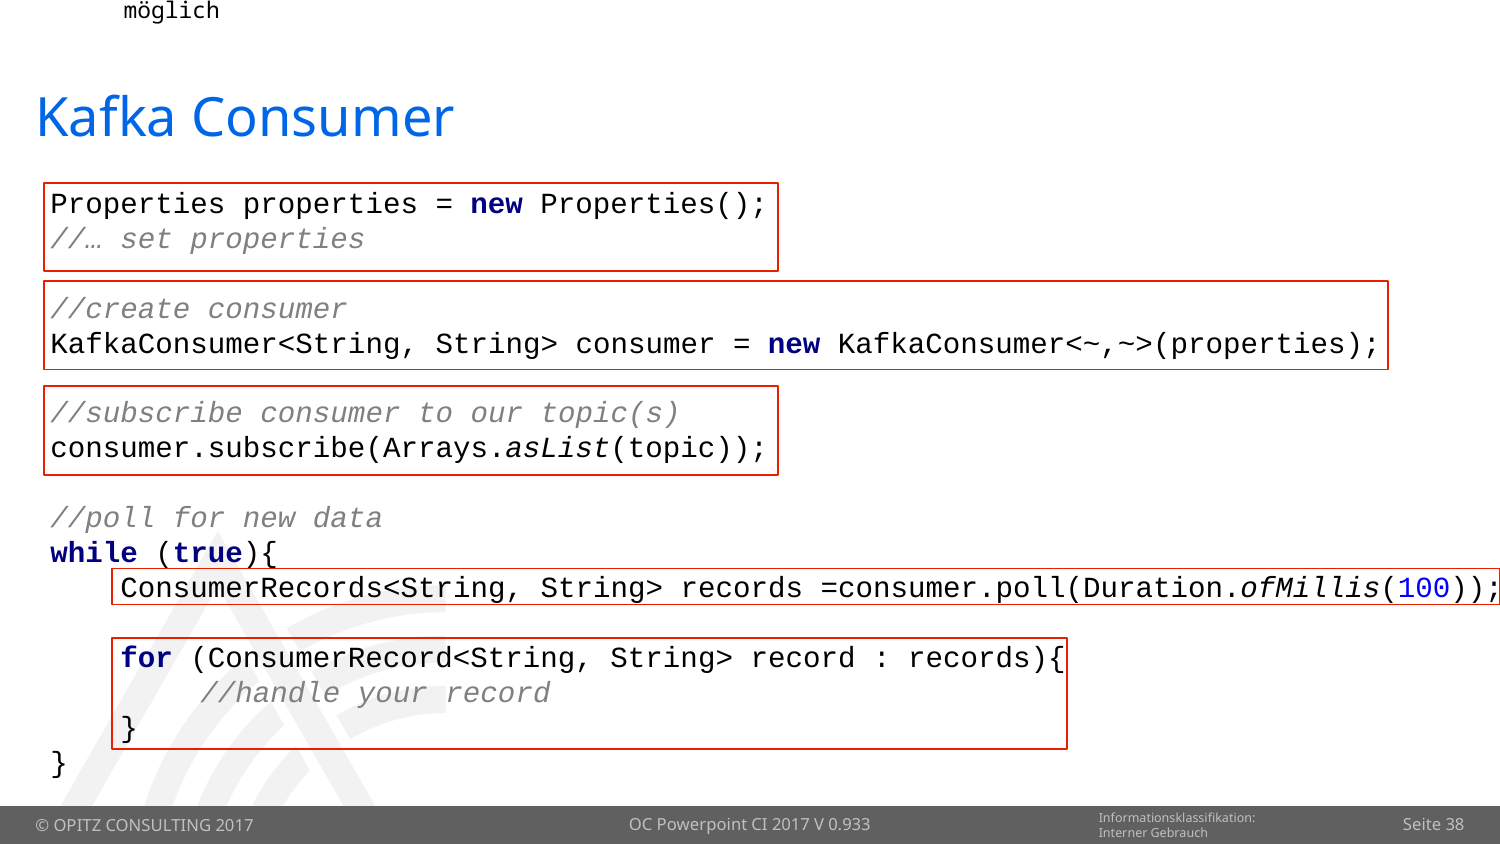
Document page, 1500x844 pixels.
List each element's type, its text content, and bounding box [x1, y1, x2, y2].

title Kafka Consumer [35, 14, 1465, 148]
footer OC Powerpoint CI 2017 V 0.933 [496, 806, 1004, 844]
text_box [111, 568, 1500, 605]
text_box [43, 385, 779, 476]
text_box [43, 182, 779, 272]
list Properties properties = new Properties(); //… set properties //create consumer KafkaConsumer<String, String> consumer = new KafkaConsumer<~,~>(properties); //subscribe consumer to our topic(s) consumer.subscribe(Arrays.asList(topic)); //poll for new data while (true){ ConsumerRecords<String, String> records =consumer.poll(Duration.ofMillis(100)); //new in Kafka 2.0.0 for (ConsumerRecord<String, String> record : records){ //handle your record } } [35, 176, 1500, 786]
text_box [43, 280, 1389, 370]
slide_number Seite 38 [1305, 806, 1465, 844]
text_box [111, 637, 1068, 750]
